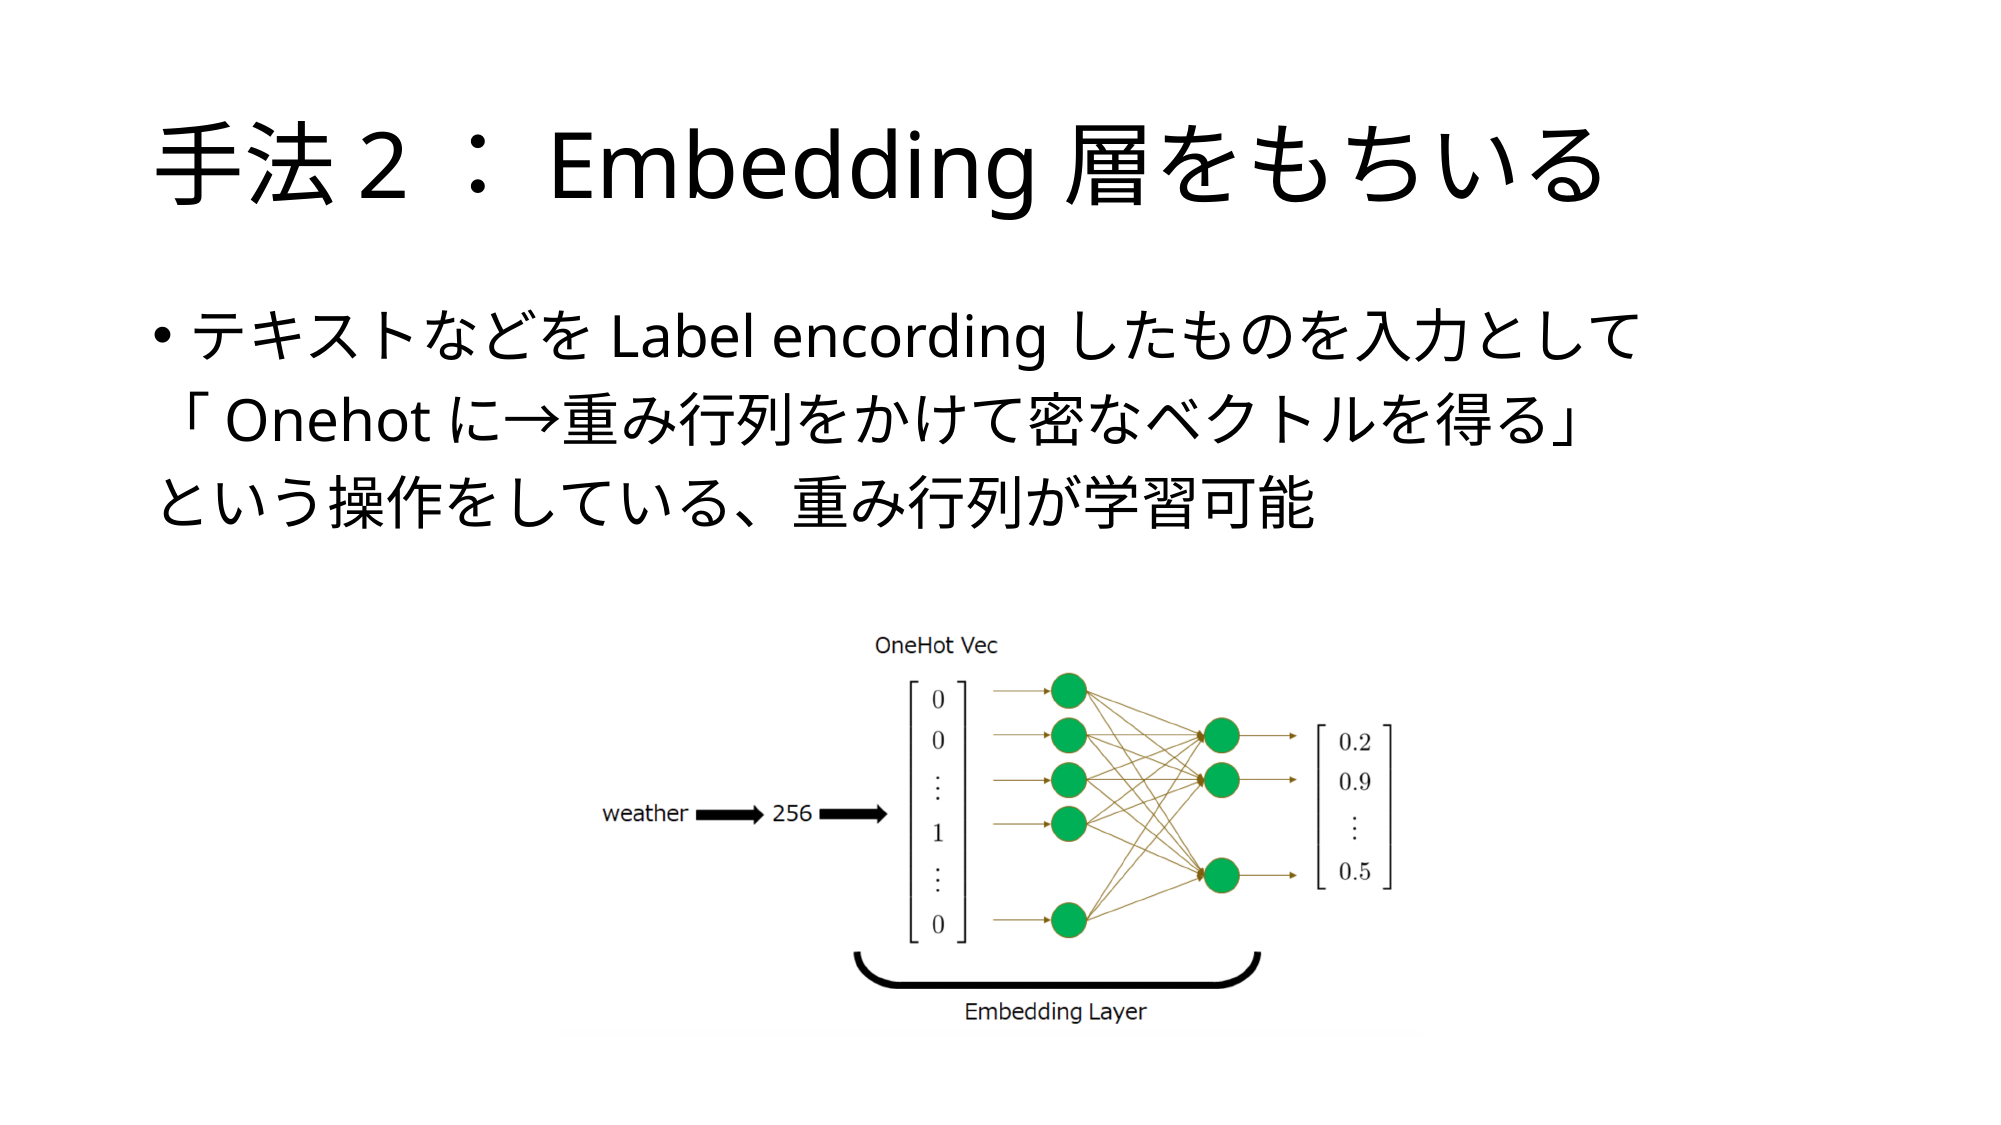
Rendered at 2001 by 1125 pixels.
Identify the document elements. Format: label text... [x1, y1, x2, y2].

title 手法2：Embedding層をもちいる [137, 59, 1863, 278]
picture [558, 585, 1422, 1036]
list テキストなどをLabel encordingしたものを入力として 「Onehotに→重み行列をかけて密なベクトルを得る」 という操作をしている、重み行列が学習可能 [137, 299, 1863, 1014]
